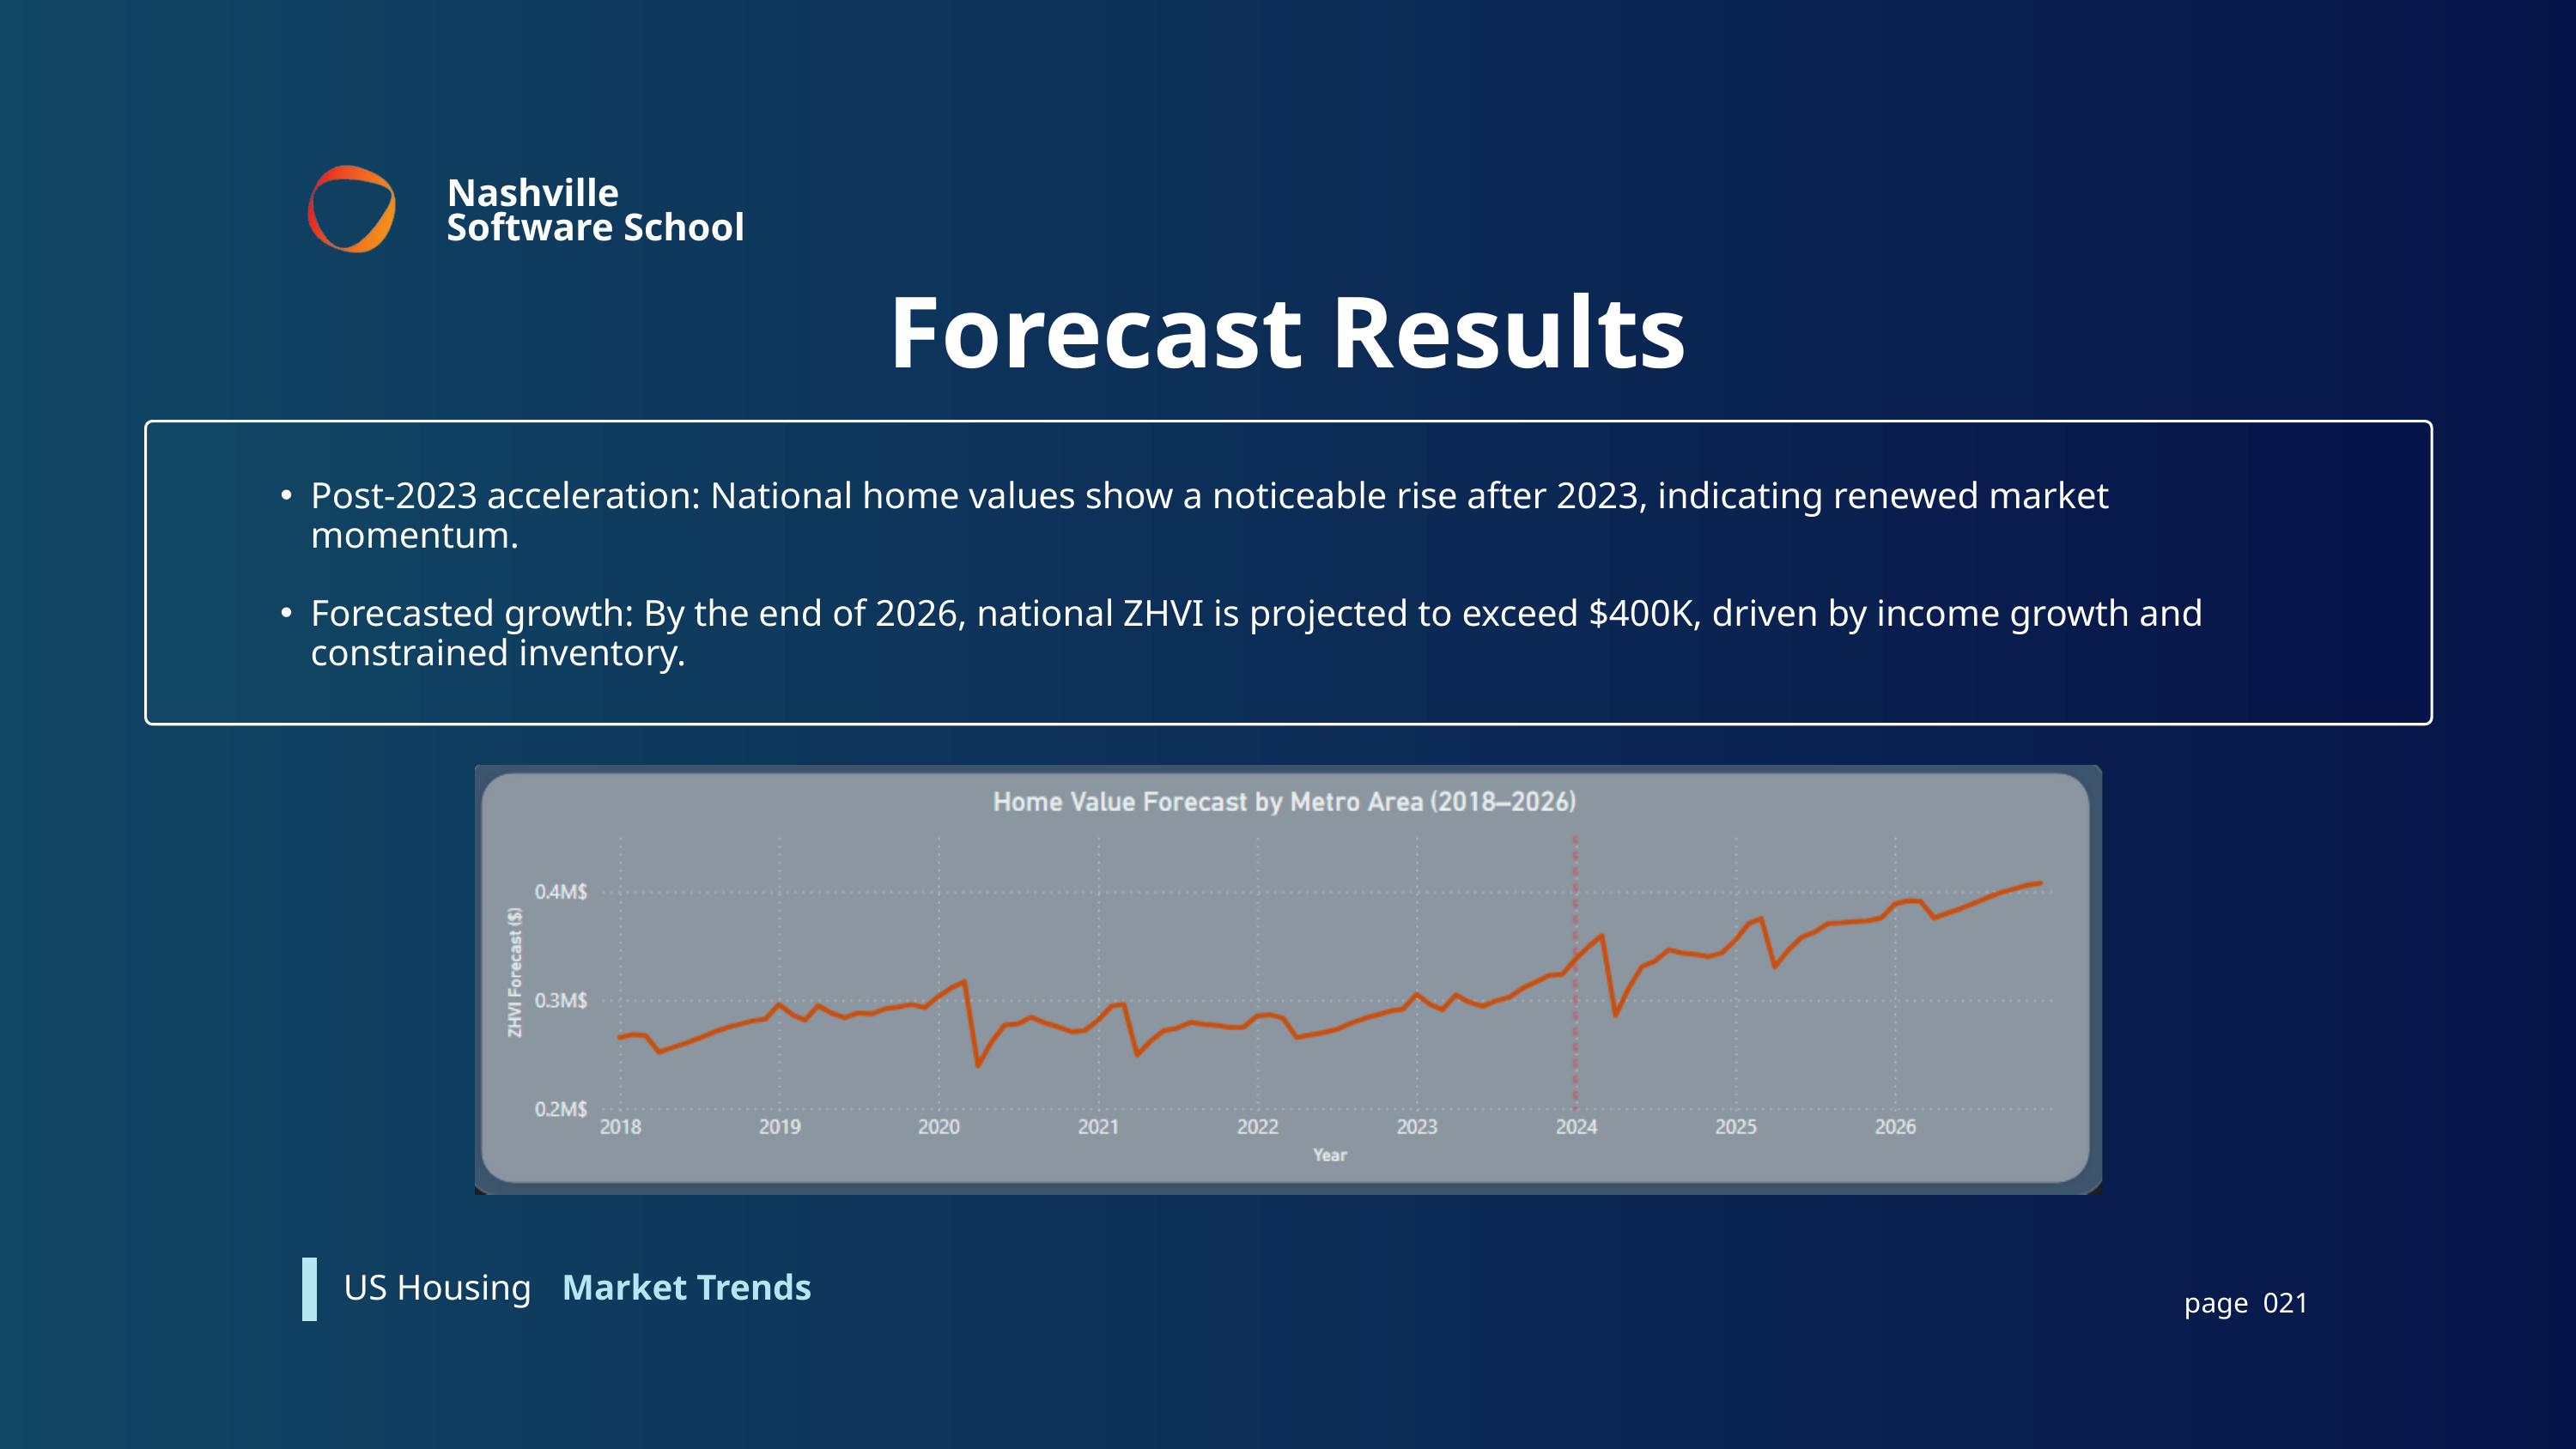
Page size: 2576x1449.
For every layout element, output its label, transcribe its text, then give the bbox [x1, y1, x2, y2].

text_box Nashville Software School [447, 179, 769, 249]
text_box Market Trends [562, 1275, 854, 1307]
text_box [299, 156, 404, 261]
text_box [302, 1257, 317, 1322]
text_box [475, 765, 2103, 1195]
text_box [145, 421, 2433, 724]
text_box US Housing [343, 1275, 562, 1307]
text_box page 021 [2184, 1293, 2432, 1319]
text_box Forecast Results [144, 297, 2432, 388]
